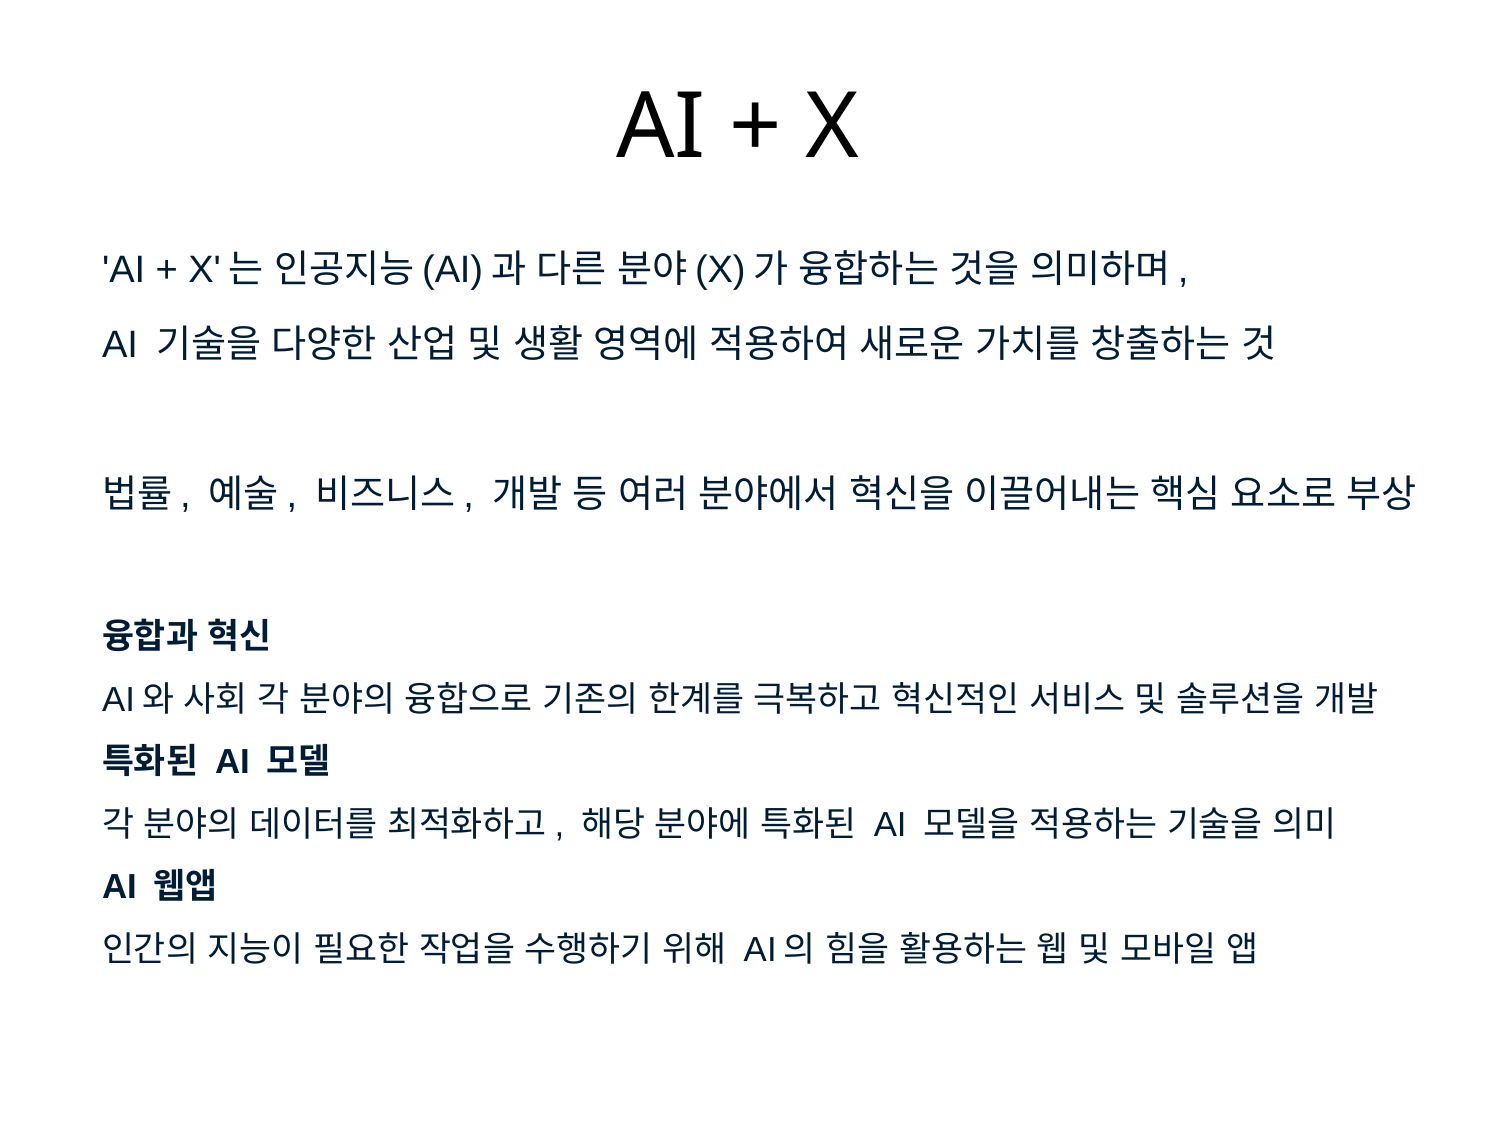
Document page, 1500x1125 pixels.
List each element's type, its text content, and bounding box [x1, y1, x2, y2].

title AI + X [62, 26, 1413, 215]
list 'AI + X'는 인공지능(AI)과 다른 분야(X)가 융합하는 것을 의미하며, AI 기술을 다양한 산업 및 생활 영역에 적용하여 새로운 가치를 창출하는 것 법률, 예술, 비즈니스, 개발 등 여러 분야에서 혁신을 이끌어내는 핵심 요소로 부상 융합과 혁신 AI와 사회 각 분야의 융합으로 기존의 한계를 극복하고 혁신적인 서비스 및 솔루션을 개발 특화된 AI 모델 각 분야의 데이터를 최적화하고, 해당 분야에 특화된 AI 모델을 적용하는 기술을 의미 AI 웹앱 인간의 지능이 필요한 작업을 수행하기 위해 AI의 힘을 활용하는 웹 및 모바일 앱 [87, 214, 1438, 1038]
